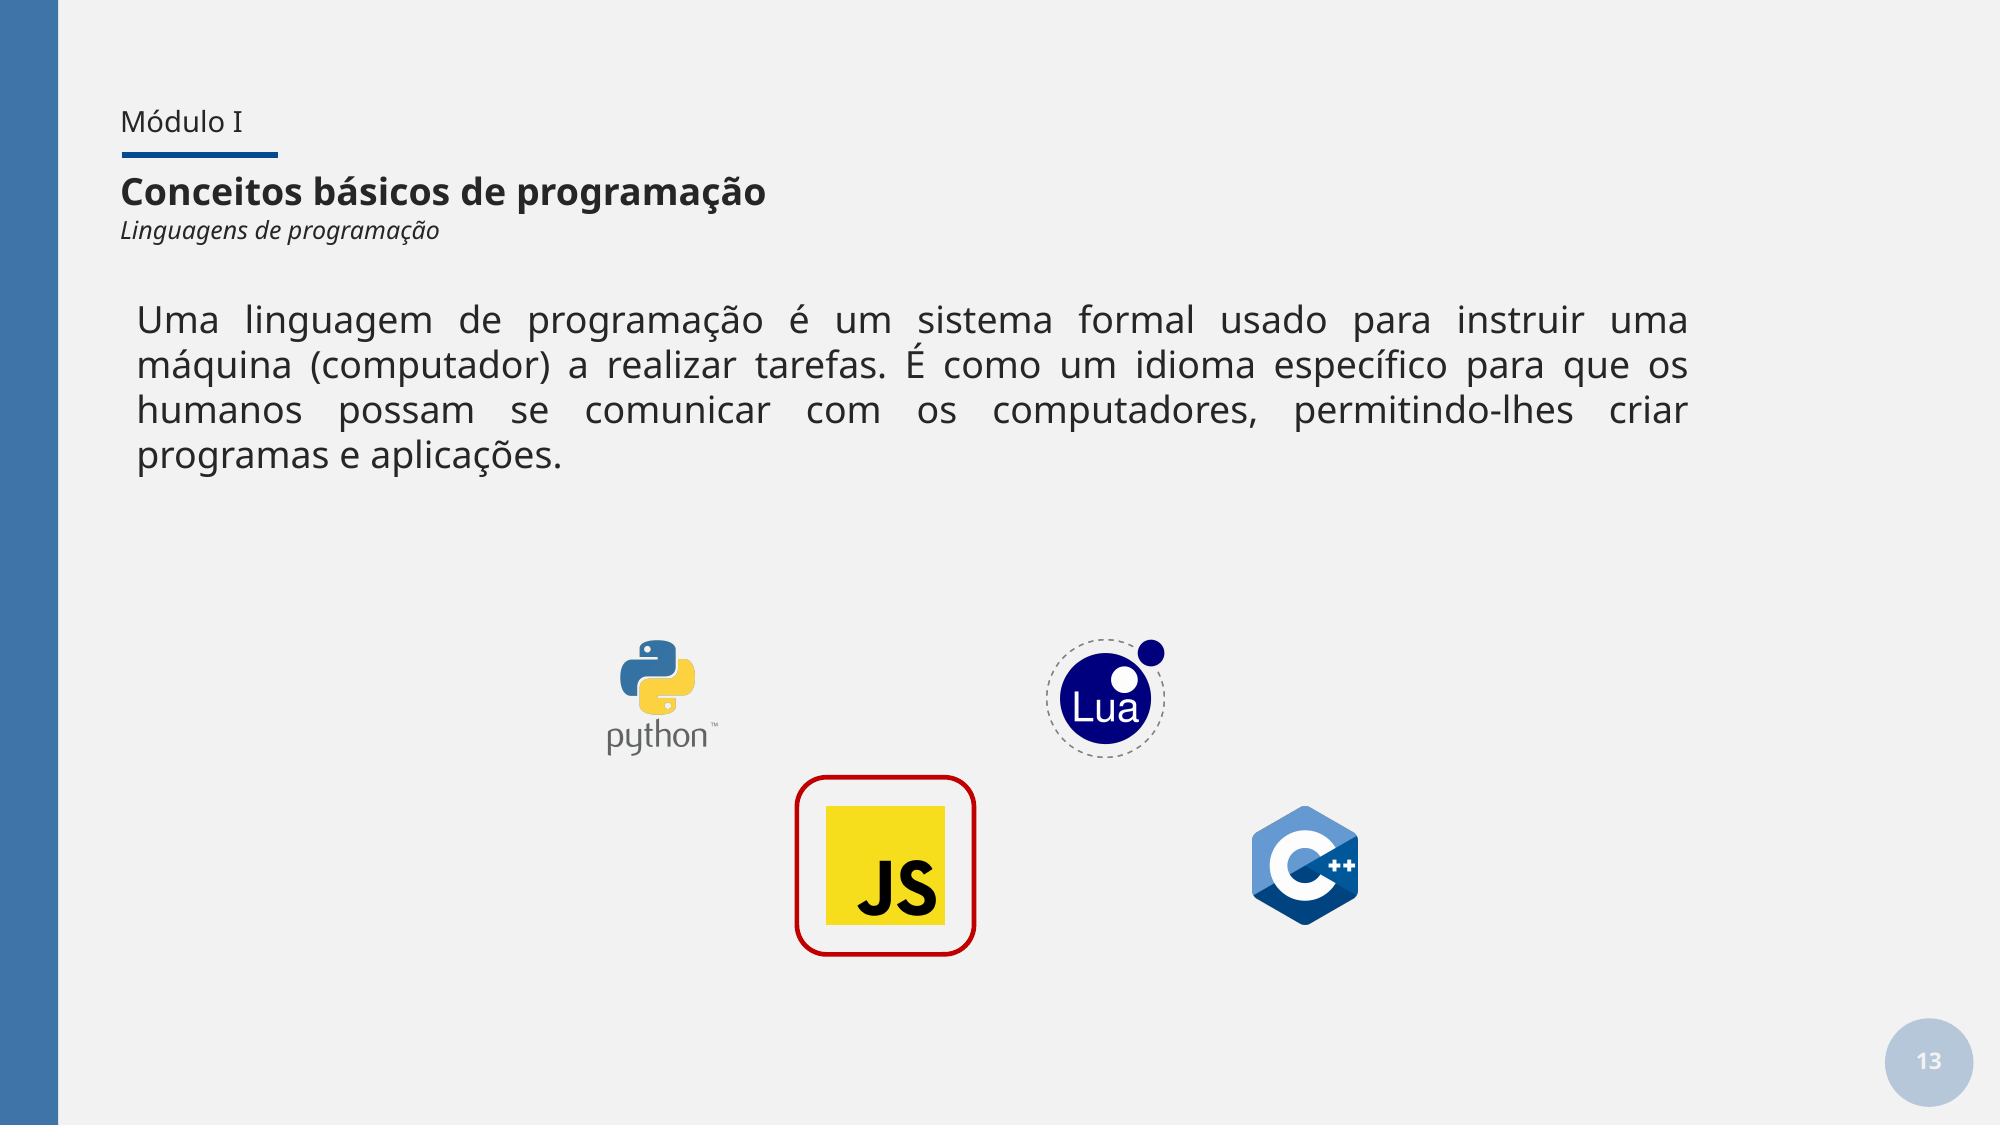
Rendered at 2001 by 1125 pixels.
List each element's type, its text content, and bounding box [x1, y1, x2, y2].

picture [826, 806, 945, 925]
title Módulo I [105, 91, 279, 155]
text_box [795, 776, 976, 956]
picture [552, 639, 763, 758]
picture [1046, 639, 1165, 758]
text_box Uma linguagem de programação é um sistema formal usado para instruir uma máquina (computador) a realizar tarefas. É como um idioma específico para que os humanos possam se comunicar com os computadores, permitindo-lhes criar programas e aplicações. [121, 288, 1705, 484]
text_box Linguagens de programação [105, 200, 1000, 264]
text_box 13 [1883, 1017, 1975, 1108]
text_box Conceitos básicos de programação [105, 161, 1000, 200]
text_box [0, 0, 59, 1125]
picture [1252, 806, 1358, 925]
